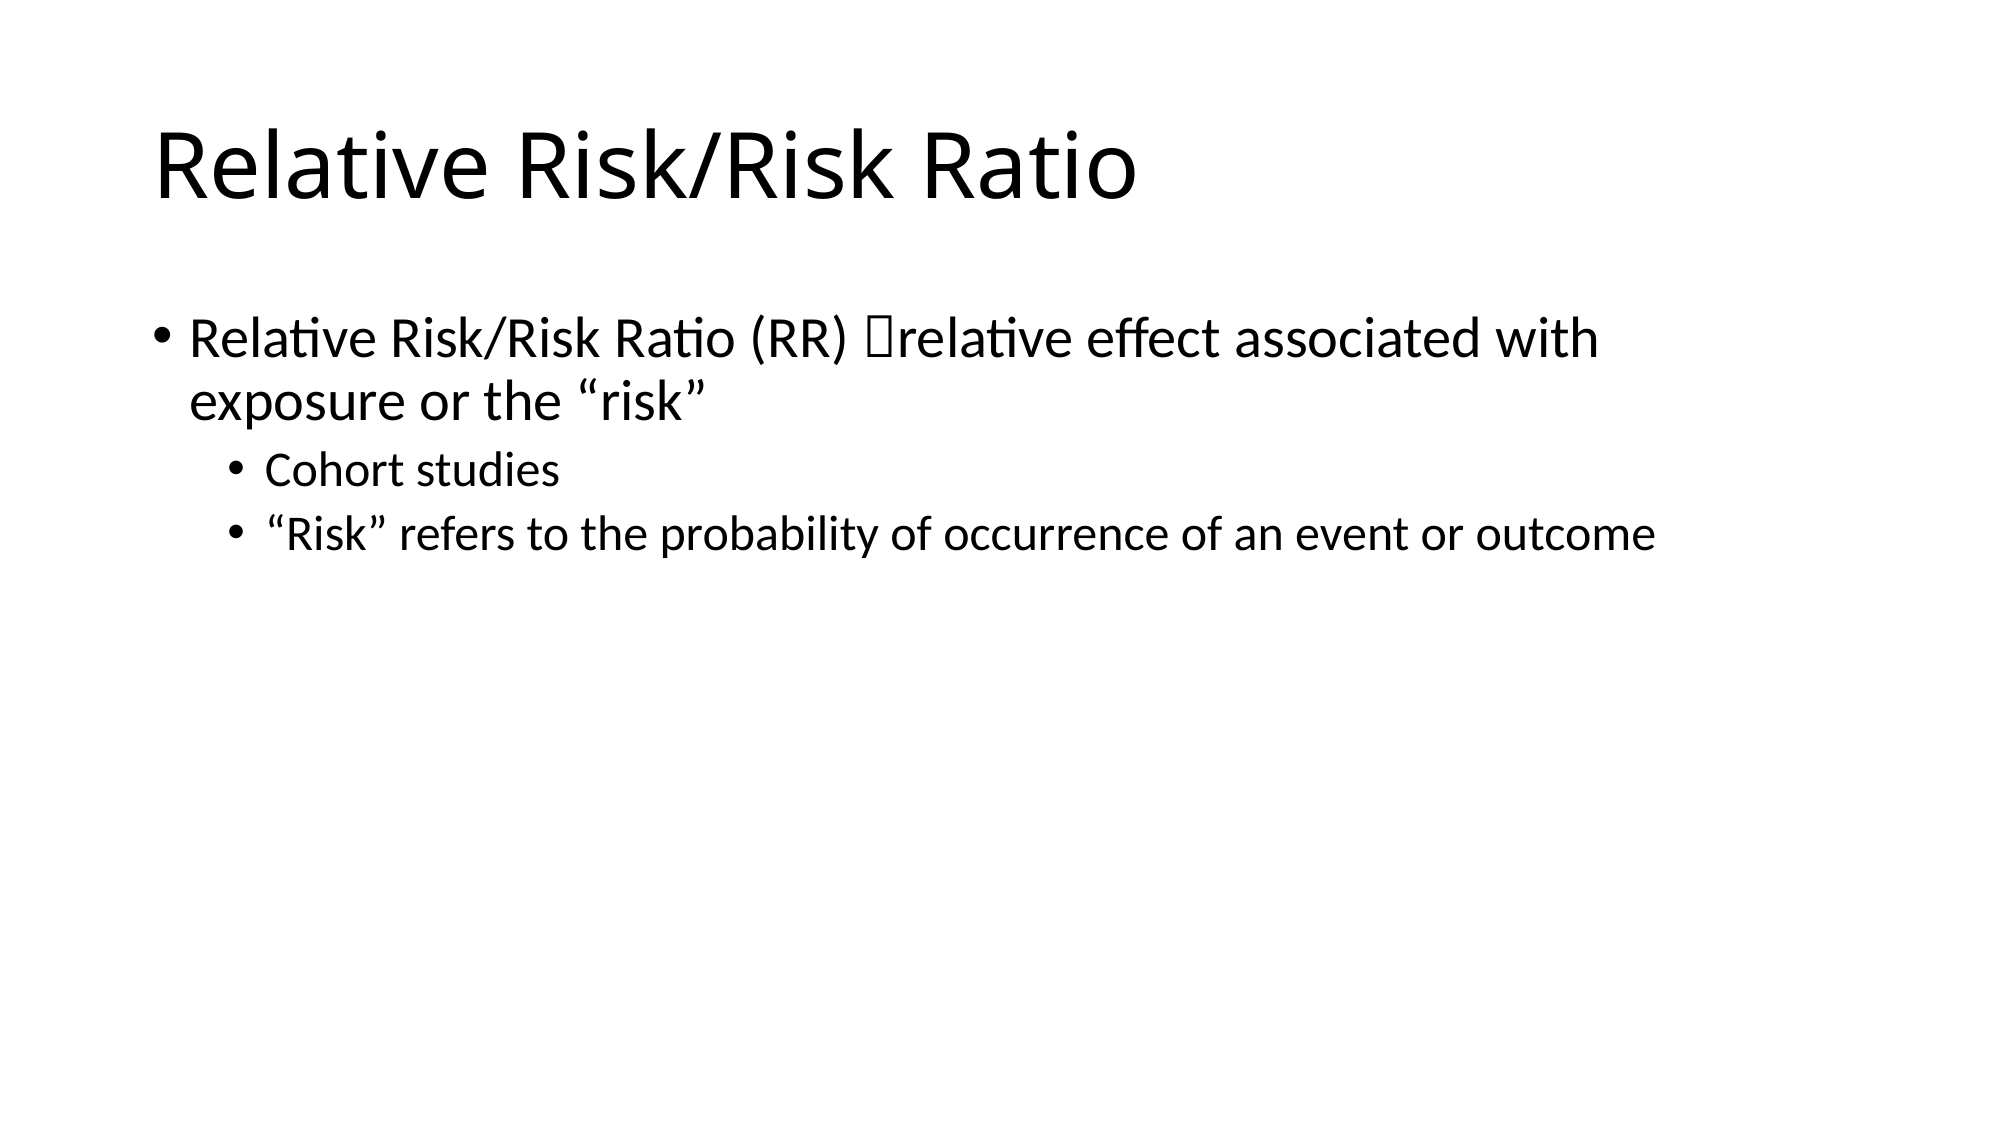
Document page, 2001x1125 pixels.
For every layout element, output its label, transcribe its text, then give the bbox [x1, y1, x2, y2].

title Relative Risk/Risk Ratio [137, 59, 1863, 278]
list Relative Risk/Risk Ratio (RR) relative effect associated with exposure or the “risk” Cohort studies “Risk” refers to the probability of occurrence of an event or outcome [137, 299, 1834, 1041]
